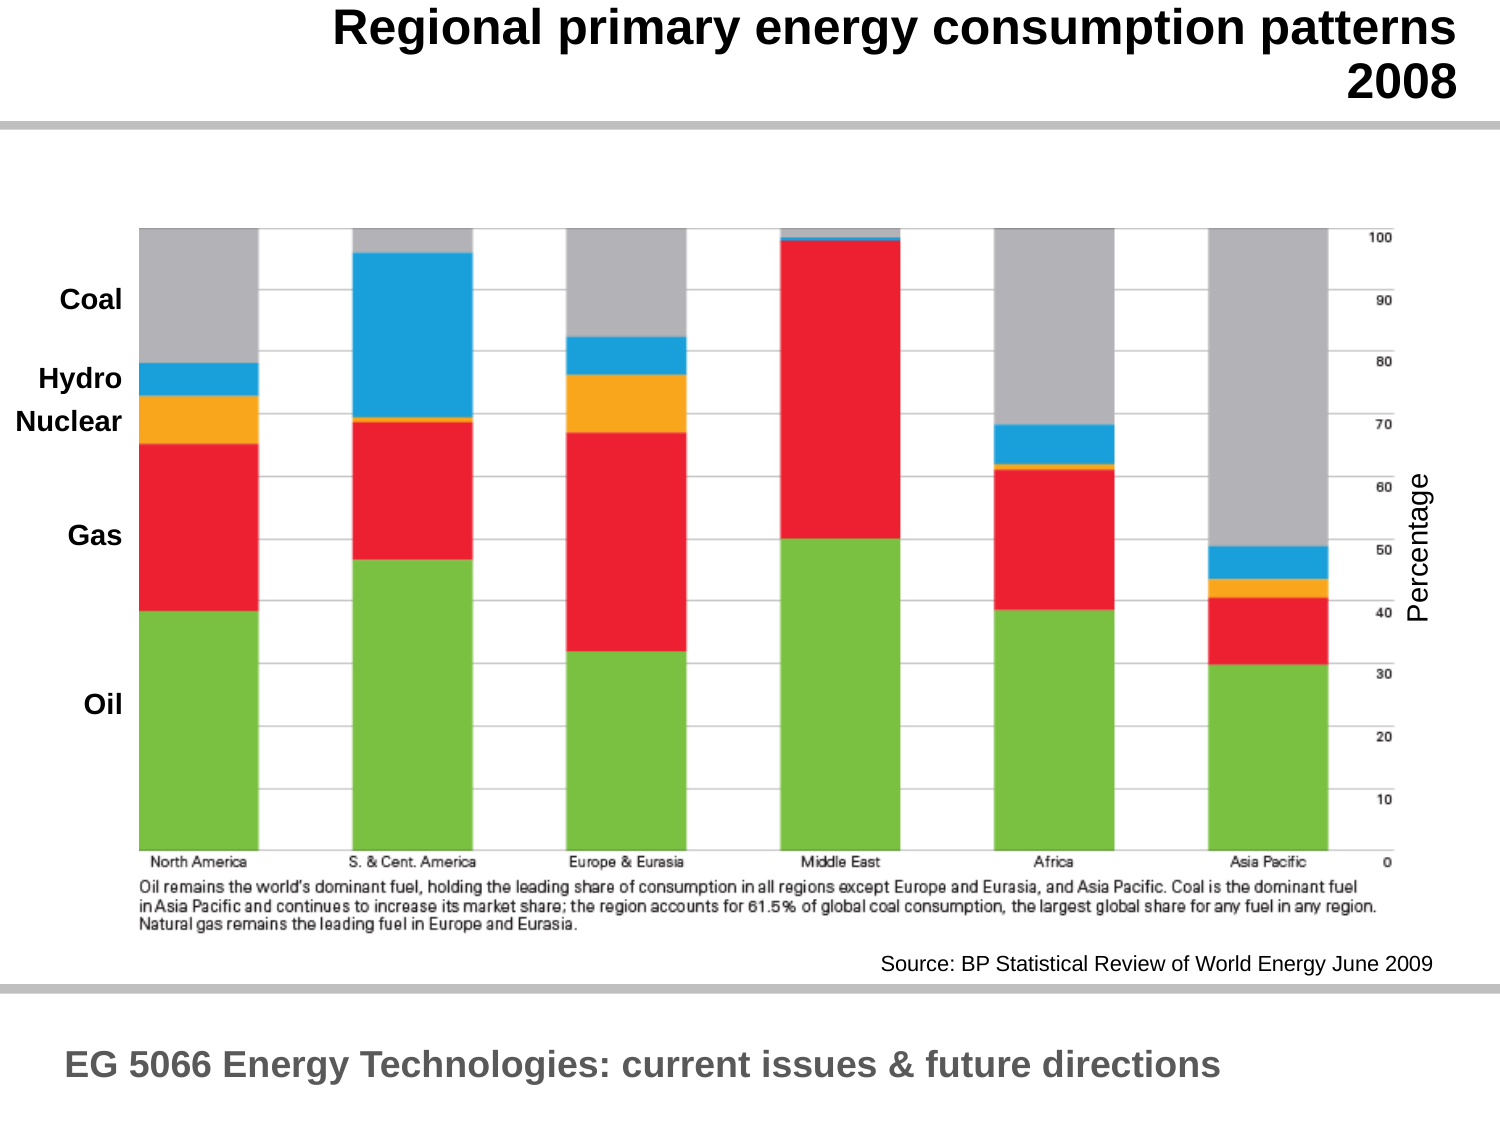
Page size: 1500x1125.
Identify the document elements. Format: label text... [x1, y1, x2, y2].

text_box Percentage [1400, 465, 1457, 632]
text_box Regional primary energy consumption patterns 2008 [251, 0, 1458, 121]
text_box Source: BP Statistical Review of World Energy June 2009 [865, 941, 1449, 983]
picture [139, 227, 1395, 935]
text_box Gas [52, 508, 134, 559]
text_box Hydro [23, 351, 134, 395]
text_box Nuclear [0, 395, 134, 445]
text_box Oil [68, 678, 134, 728]
text_box Coal [44, 273, 134, 324]
